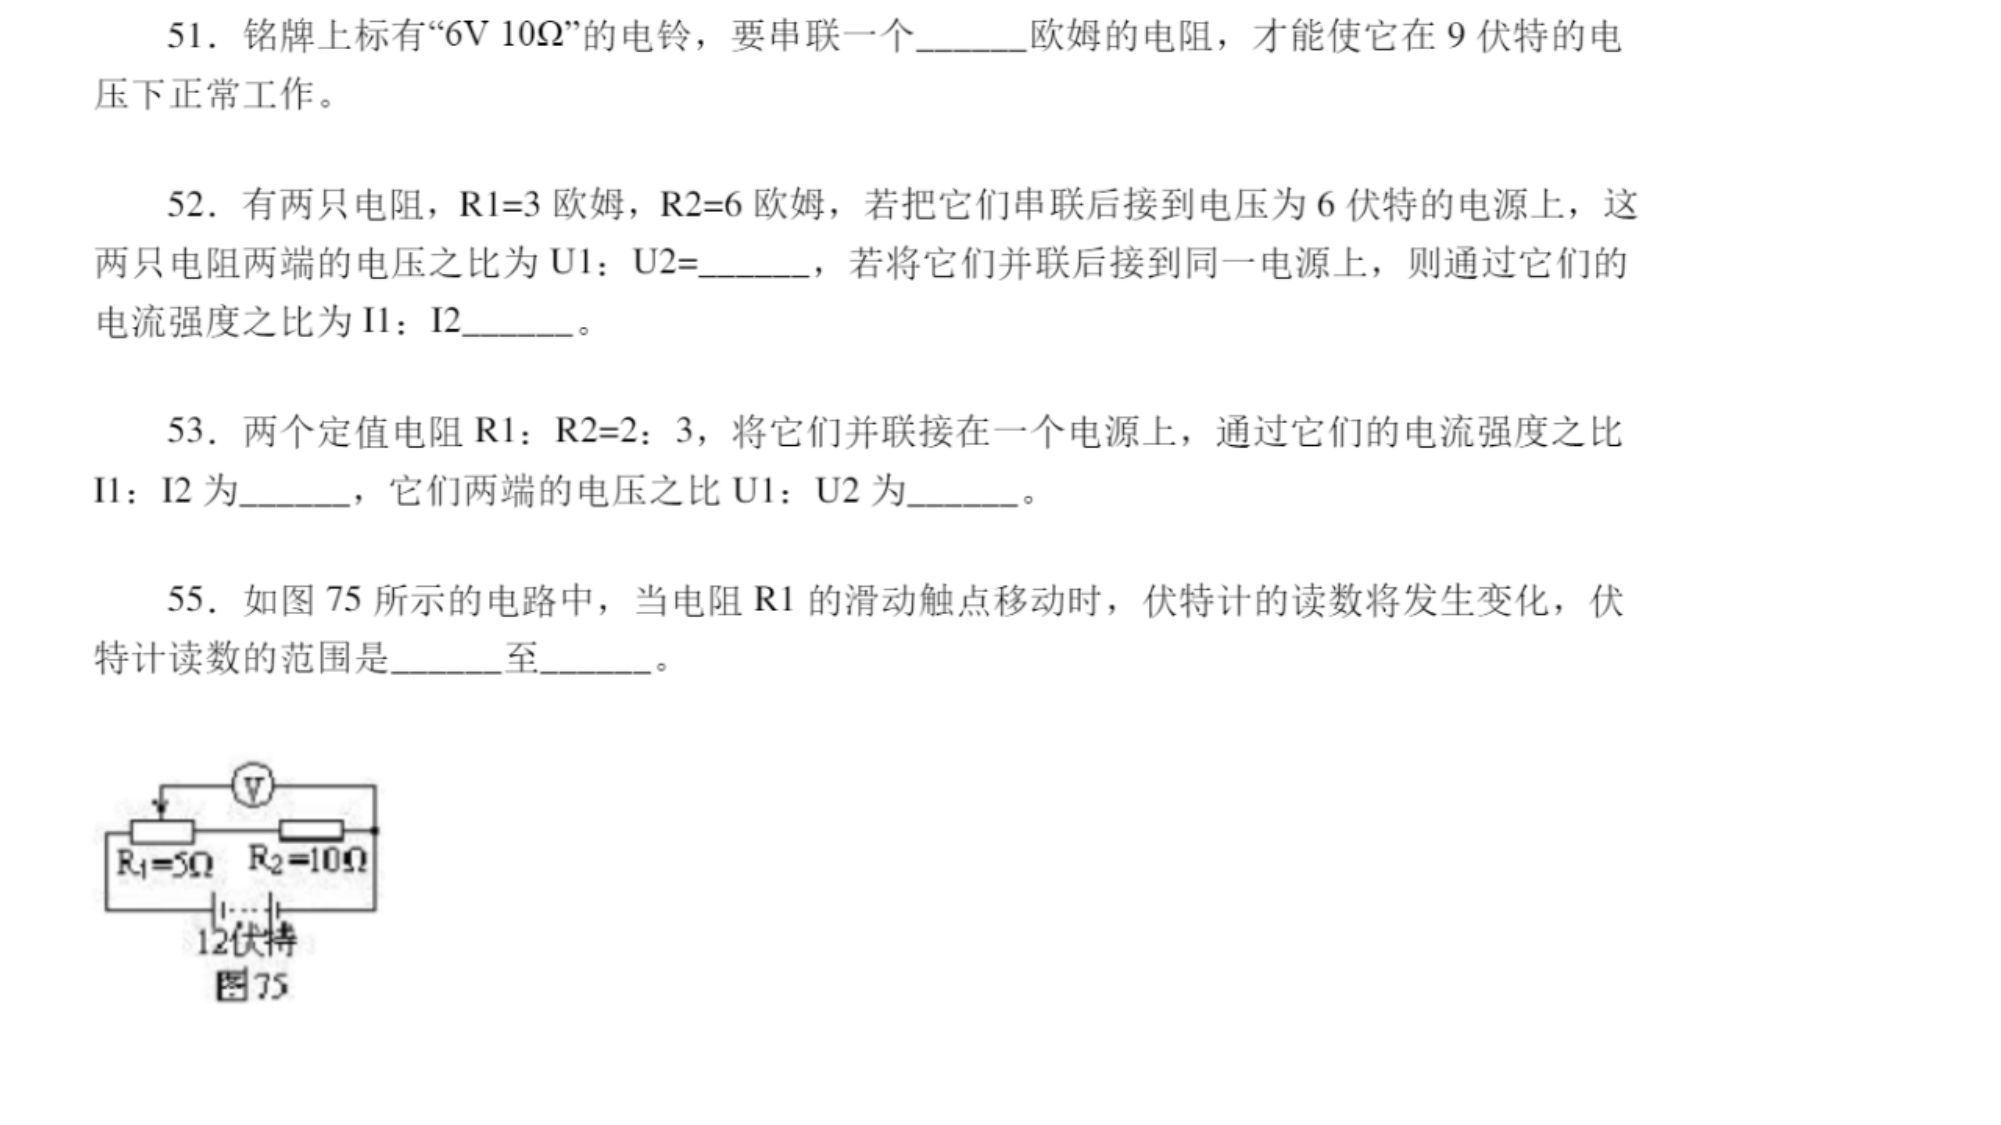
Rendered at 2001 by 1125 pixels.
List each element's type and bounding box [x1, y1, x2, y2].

picture [27, 0, 1653, 1013]
